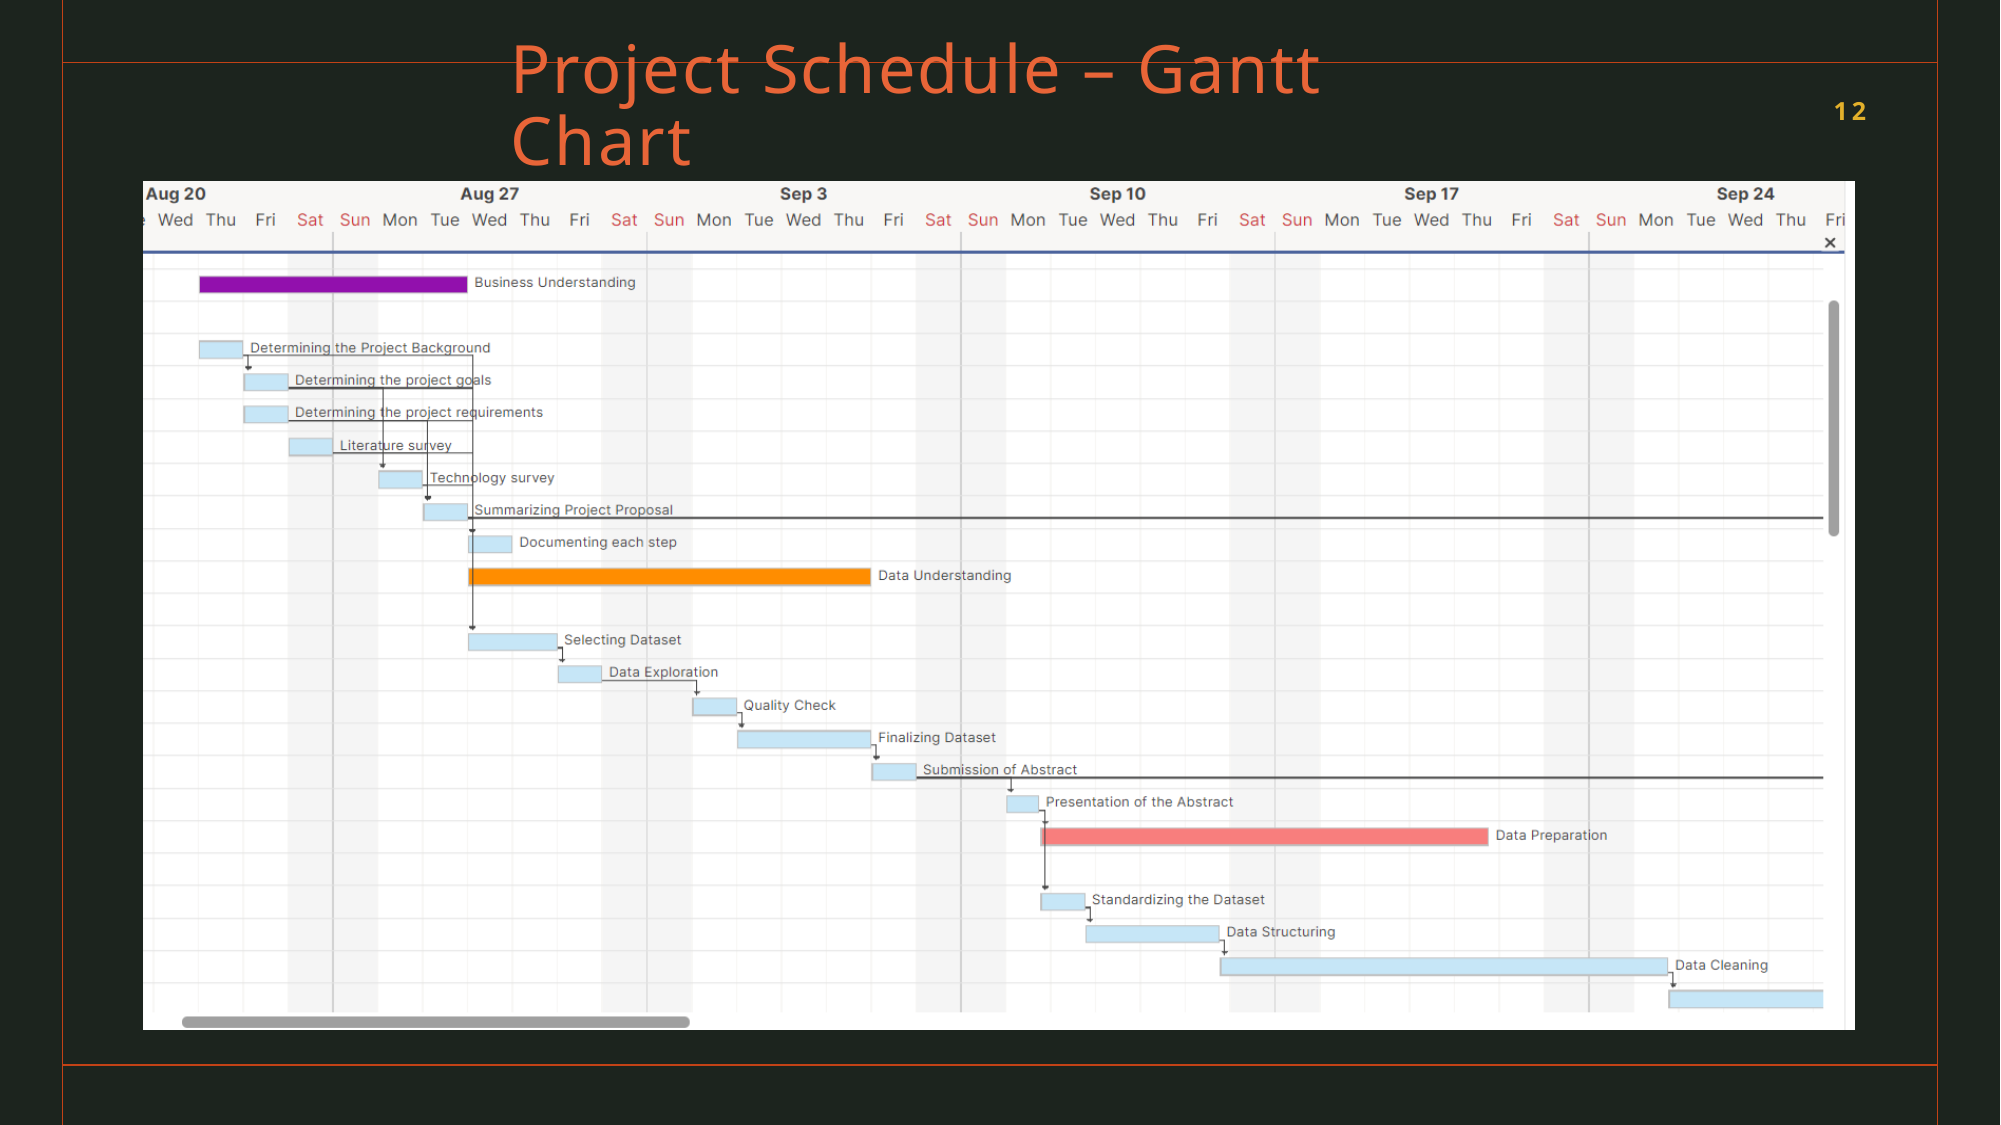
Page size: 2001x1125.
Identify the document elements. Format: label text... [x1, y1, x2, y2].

picture [143, 181, 1855, 1030]
title Project Schedule – Gantt Chart [495, 132, 1466, 181]
slide_number 12 [1237, 82, 1882, 143]
